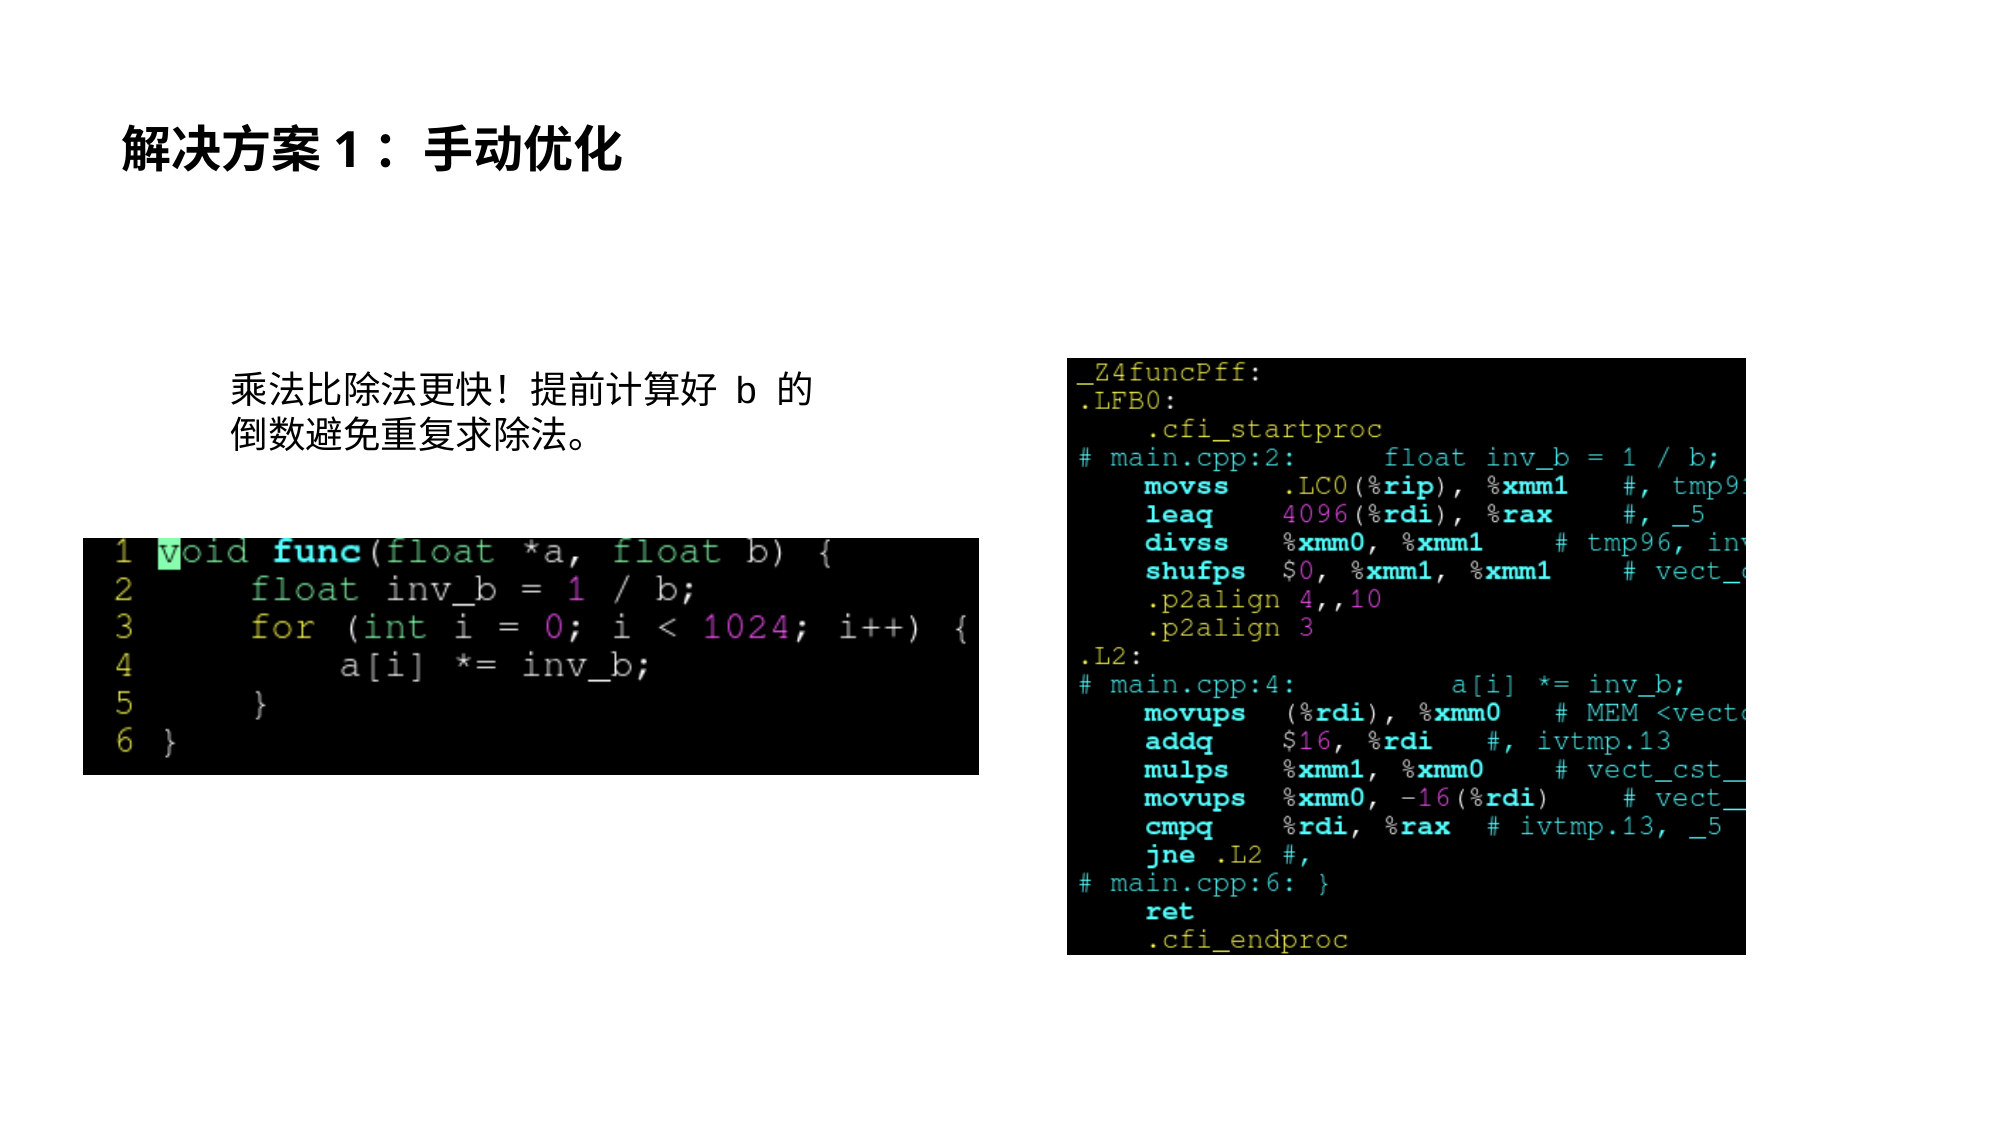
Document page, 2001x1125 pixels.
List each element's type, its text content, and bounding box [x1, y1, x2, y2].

title 解决方案1：手动优化 [106, 42, 1832, 260]
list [1066, 358, 1746, 955]
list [83, 538, 979, 775]
text_box 乘法比除法更快！提前计算好 b 的倒数避免重复求除法。 [216, 358, 847, 463]
